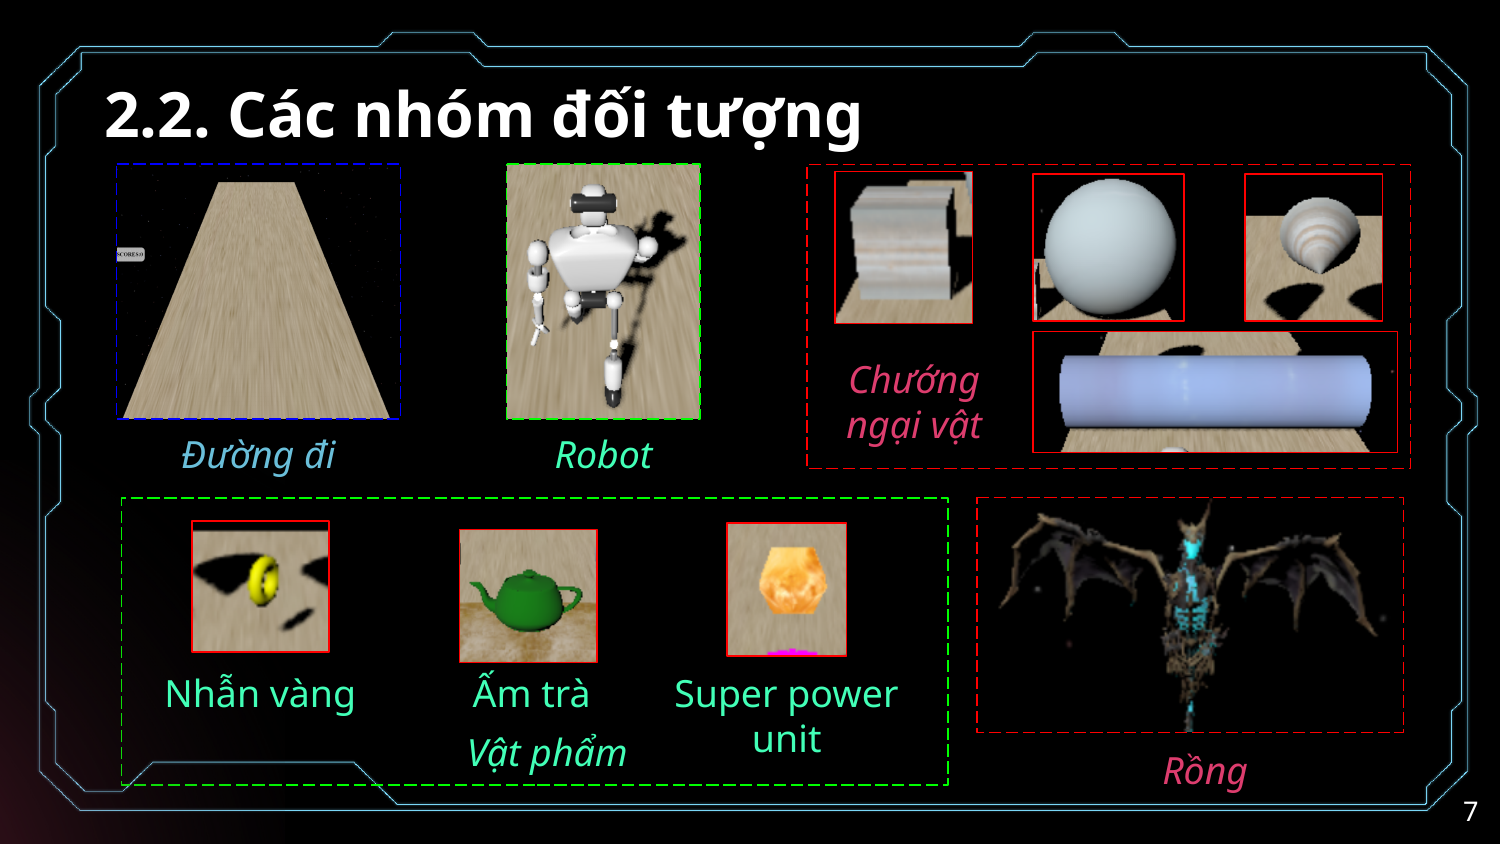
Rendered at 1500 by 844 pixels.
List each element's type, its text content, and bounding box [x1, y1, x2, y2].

picture [0, 0, 1500, 844]
text_box [291, 498, 949, 786]
text_box [806, 164, 1411, 469]
text_box Super power unit [630, 655, 943, 714]
text_box Nhẫn vàng [291, 655, 377, 714]
title 2.2. Các nhóm đối tượng [89, 60, 1450, 154]
slide_number ‹#› [1403, 779, 1494, 844]
text_box Robot [512, 427, 695, 475]
text_box Ấm trà [440, 655, 623, 714]
text_box Đường đi [142, 427, 375, 475]
text_box Chướng ngại vật [806, 340, 1022, 461]
text_box Rồng [977, 731, 1434, 791]
text_box Vật phẩm [431, 714, 664, 773]
